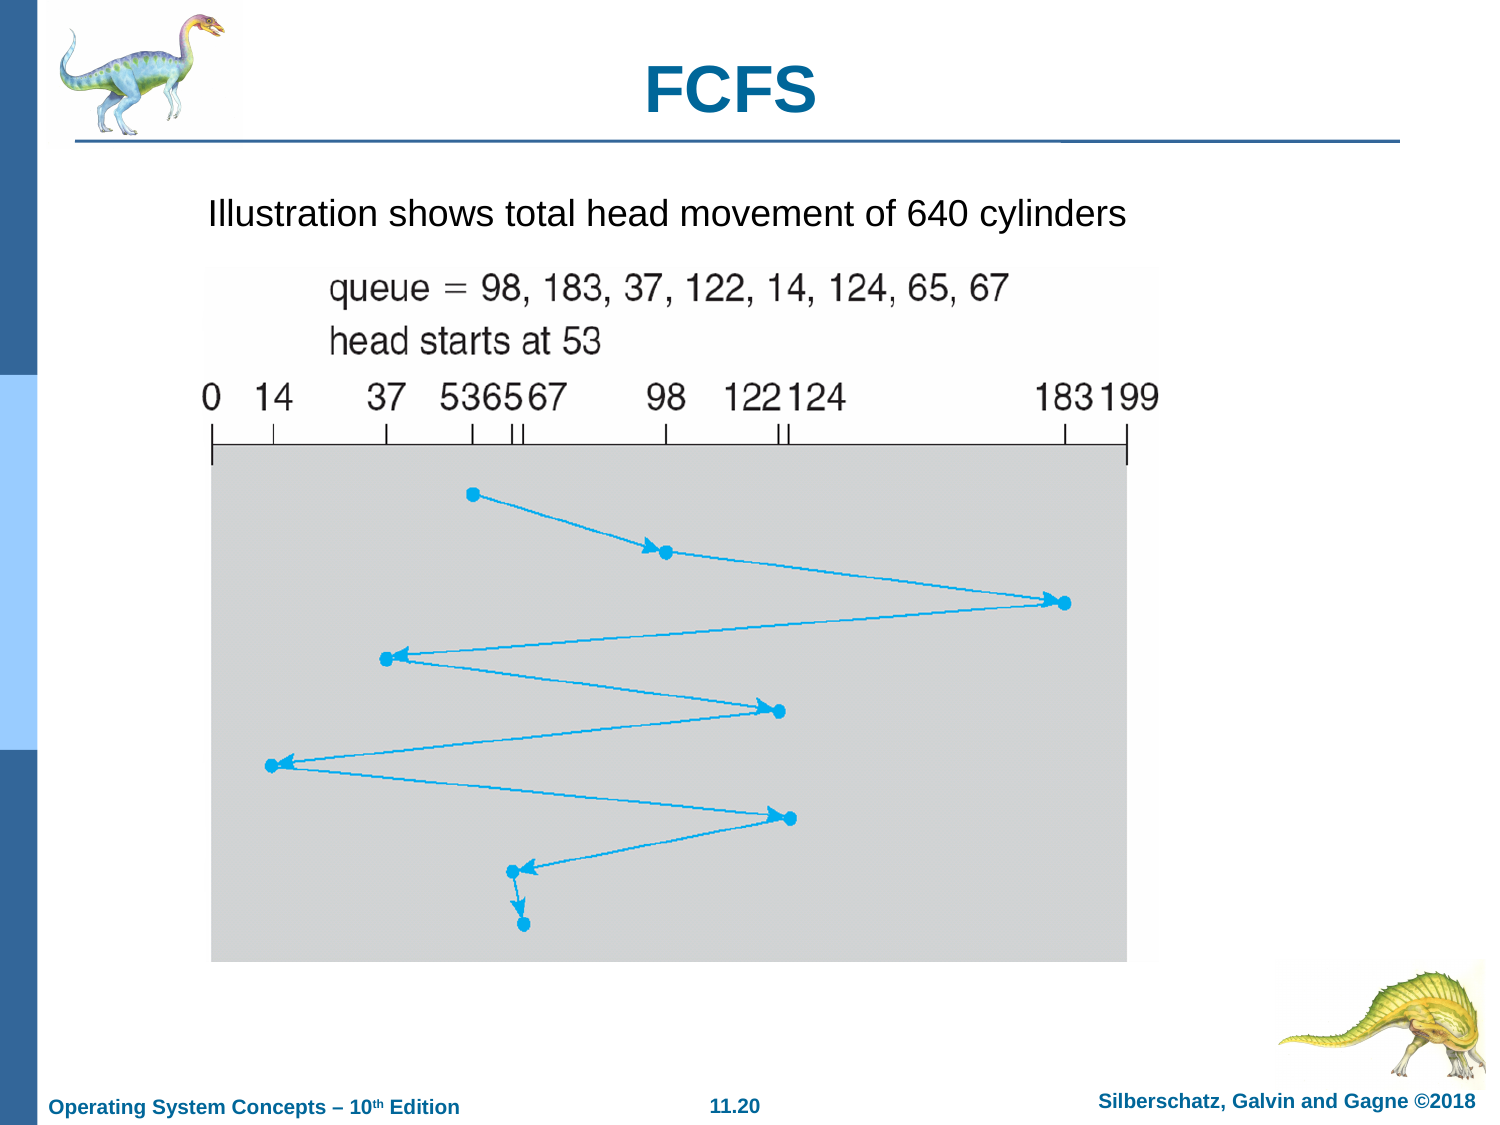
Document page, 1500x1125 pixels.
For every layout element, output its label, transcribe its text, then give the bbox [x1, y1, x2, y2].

text_box Illustration shows total head movement of 640 cylinders [192, 181, 1143, 242]
picture [46, 0, 243, 149]
picture [199, 267, 1159, 963]
picture [1275, 959, 1486, 1090]
title FCFS [161, 39, 1302, 134]
